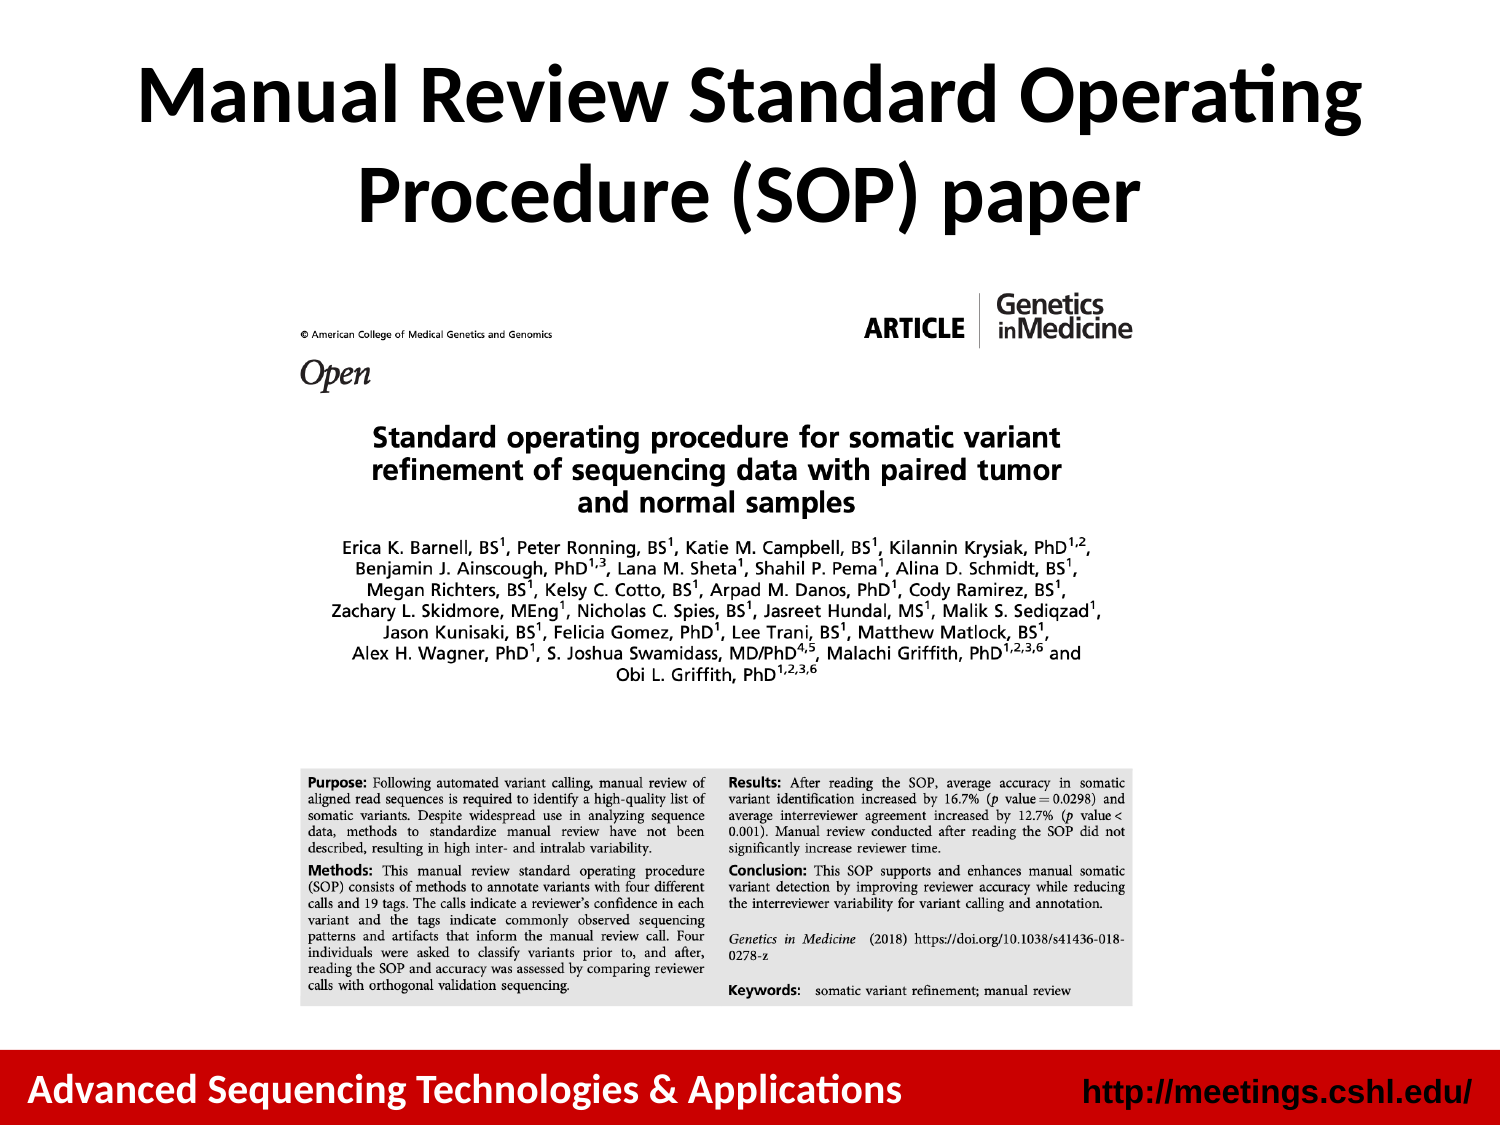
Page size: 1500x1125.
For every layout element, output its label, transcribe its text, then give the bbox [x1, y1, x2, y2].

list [241, 266, 1203, 1015]
title Manual Review Standard Operating Procedure (SOP) paper [24, 45, 1475, 233]
